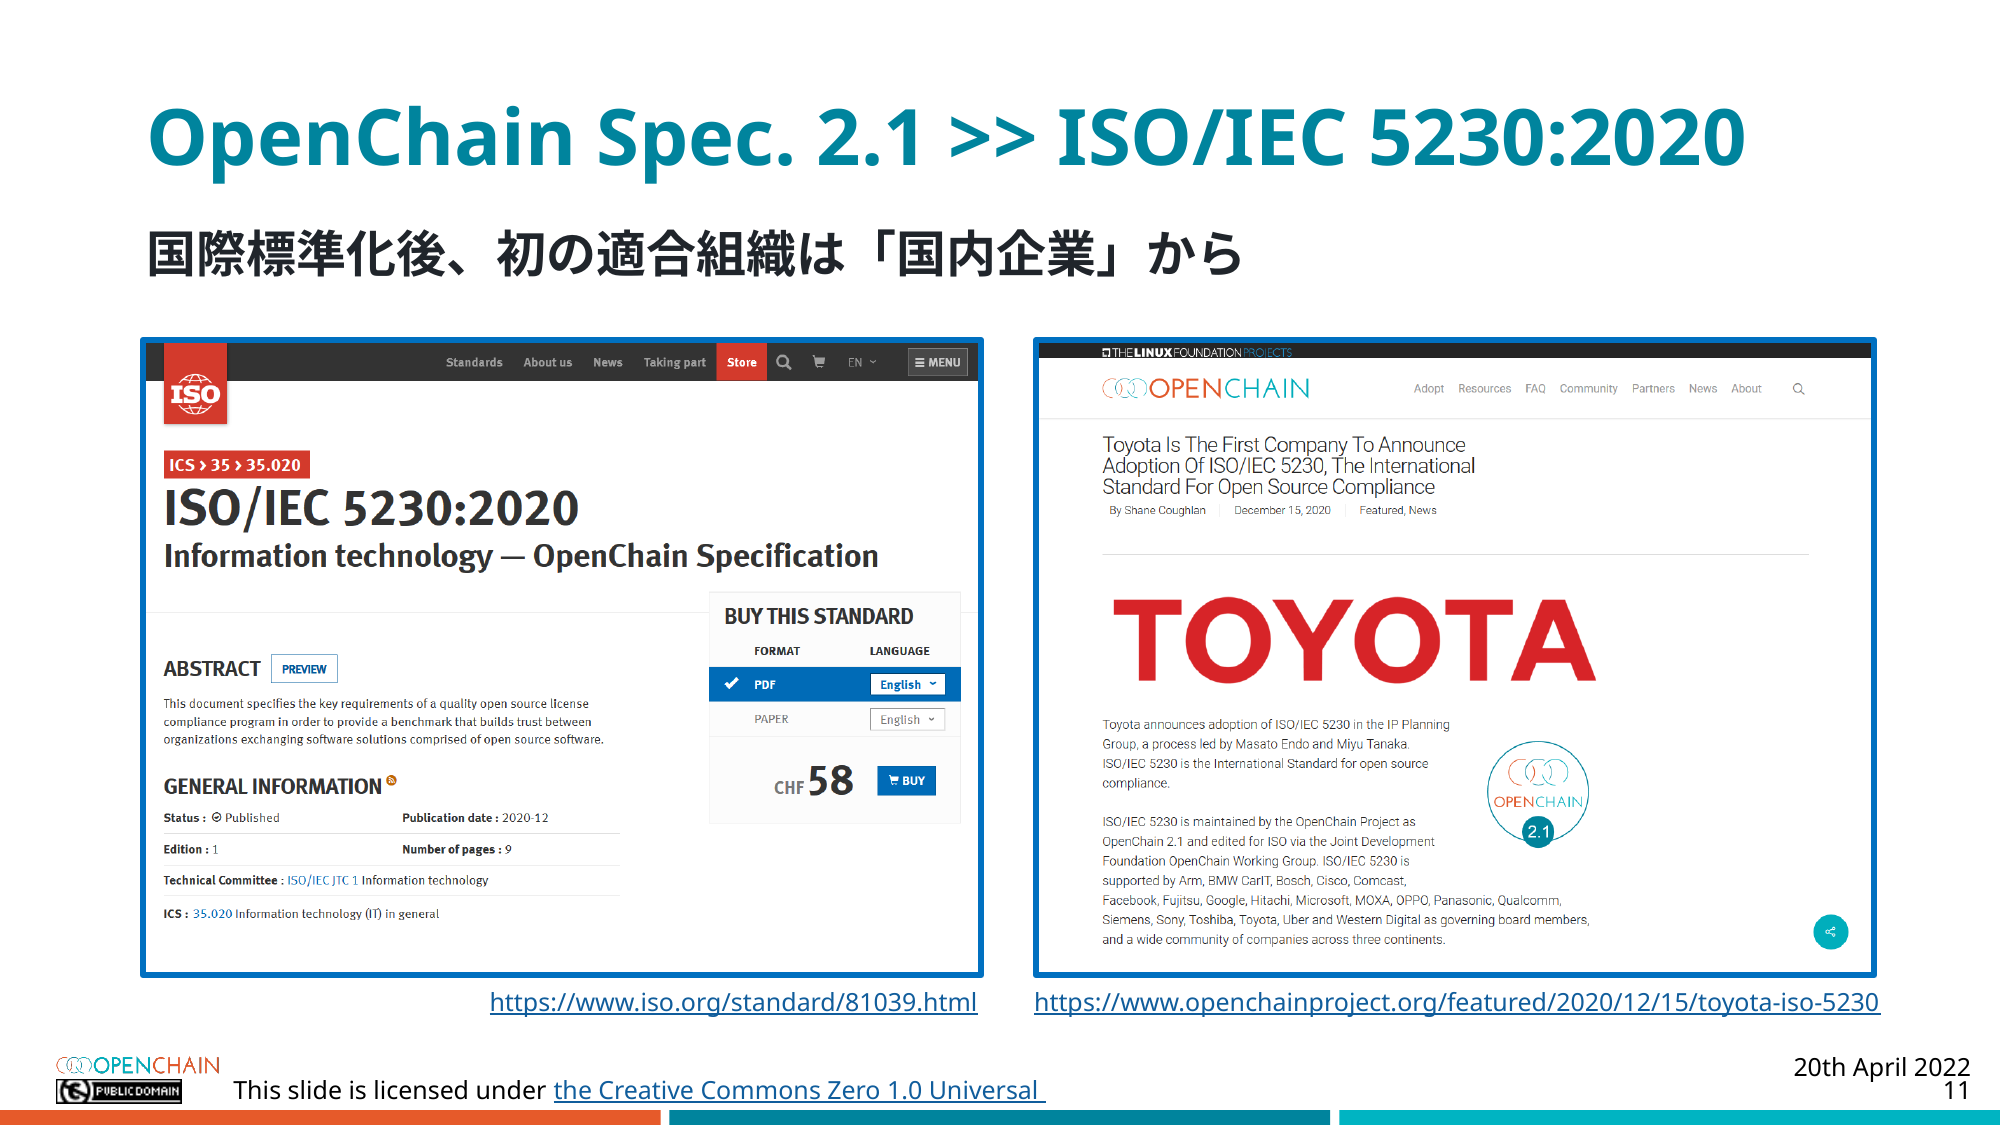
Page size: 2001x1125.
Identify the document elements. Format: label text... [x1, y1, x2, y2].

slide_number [1536, 1052, 1987, 1079]
picture [1038, 342, 1872, 973]
picture [56, 1056, 219, 1074]
slide_number 11 [1536, 1079, 1987, 1103]
picture [145, 342, 979, 973]
text_box https://www.iso.org/standard/81039.html [474, 979, 994, 1028]
text_box https://www.openchainproject.org/featured/2020/12/15/toyota-iso-5230 [1019, 979, 1896, 1028]
picture [56, 1079, 182, 1104]
title OpenChain Spec. 2.1 >> ISO/IEC 5230:2020 [146, 87, 1928, 193]
list 国際標準化後、初の適合組織は「国内企業」から [146, 222, 1317, 316]
